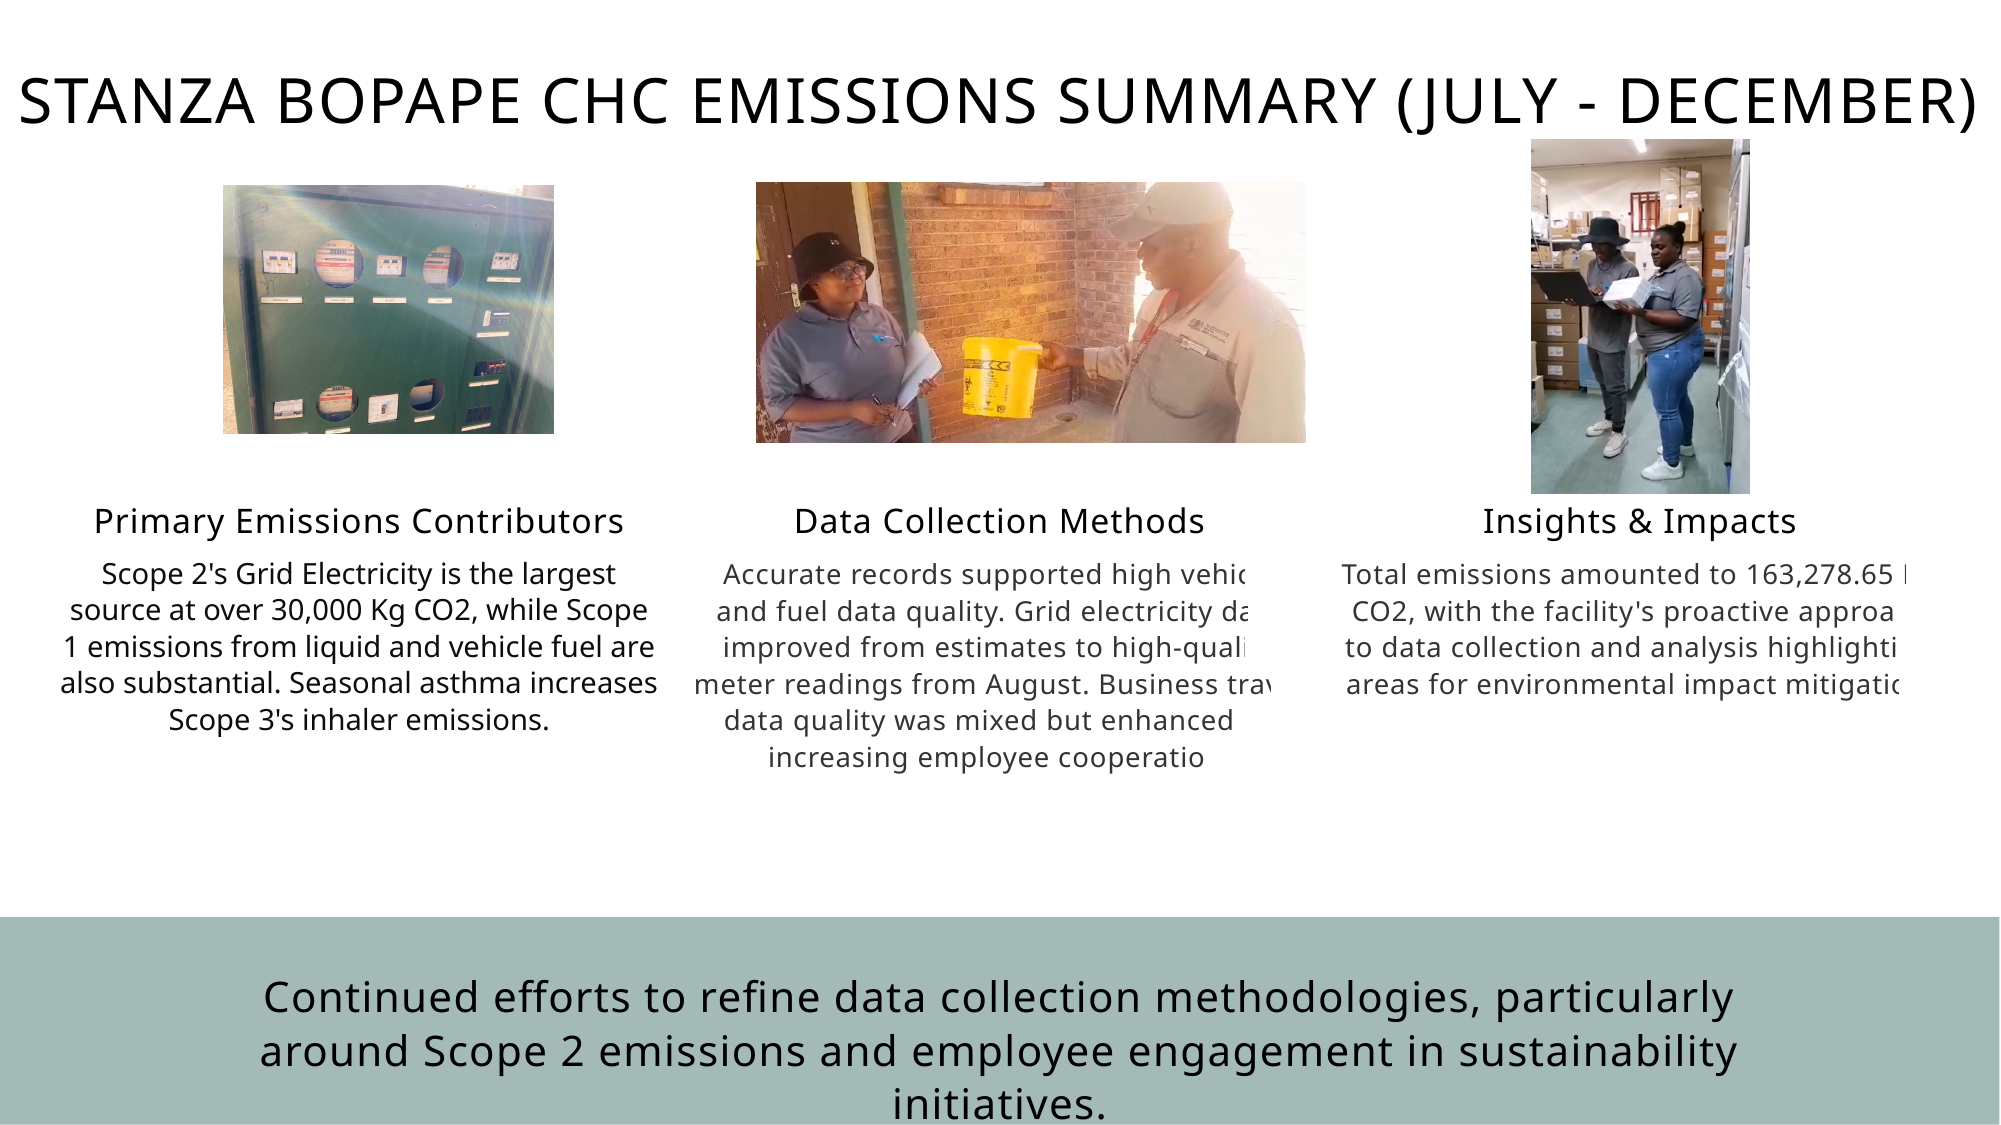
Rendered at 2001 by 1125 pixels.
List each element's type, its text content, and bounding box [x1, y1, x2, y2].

picture [223, 185, 554, 434]
text_box Total emissions amounted to 163,278.65 Kg CO2, with the facility's proactive approach to data collection and analysis highlighting areas for environmental impact mitigation. [1335, 553, 1946, 700]
text_box STANZA BOPAPE CHC EMISSIONS SUMMARY (JULY - DECEMBER) [0, 65, 2000, 136]
text_box Continued efforts to refine data collection methodologies, particularly around Scope 2 emissions and employee engagement in sustainability initiatives. [210, 968, 1790, 1075]
text_box Scope 2's Grid Electricity is the largest source at over 30,000 Kg CO2, while Scope 1 emissions from liquid and vehicle fuel are also substantial. Seasonal asthma increases Scope 3's inhaler emissions. [59, 553, 660, 846]
text_box Data Collection Methods [693, 497, 1306, 541]
text_box Accurate records supported high vehicle and fuel data quality. Grid electricity data improved from estimates to high-quality meter readings from August. Business travel data quality was mixed but enhanced by increasing employee cooperation. [693, 553, 1306, 773]
text_box Insights & Impacts [1335, 497, 1946, 541]
text_box Primary Emissions Contributors [59, 497, 660, 541]
picture [1531, 139, 1750, 494]
text_box [0, 916, 2000, 1125]
picture [756, 182, 1306, 443]
